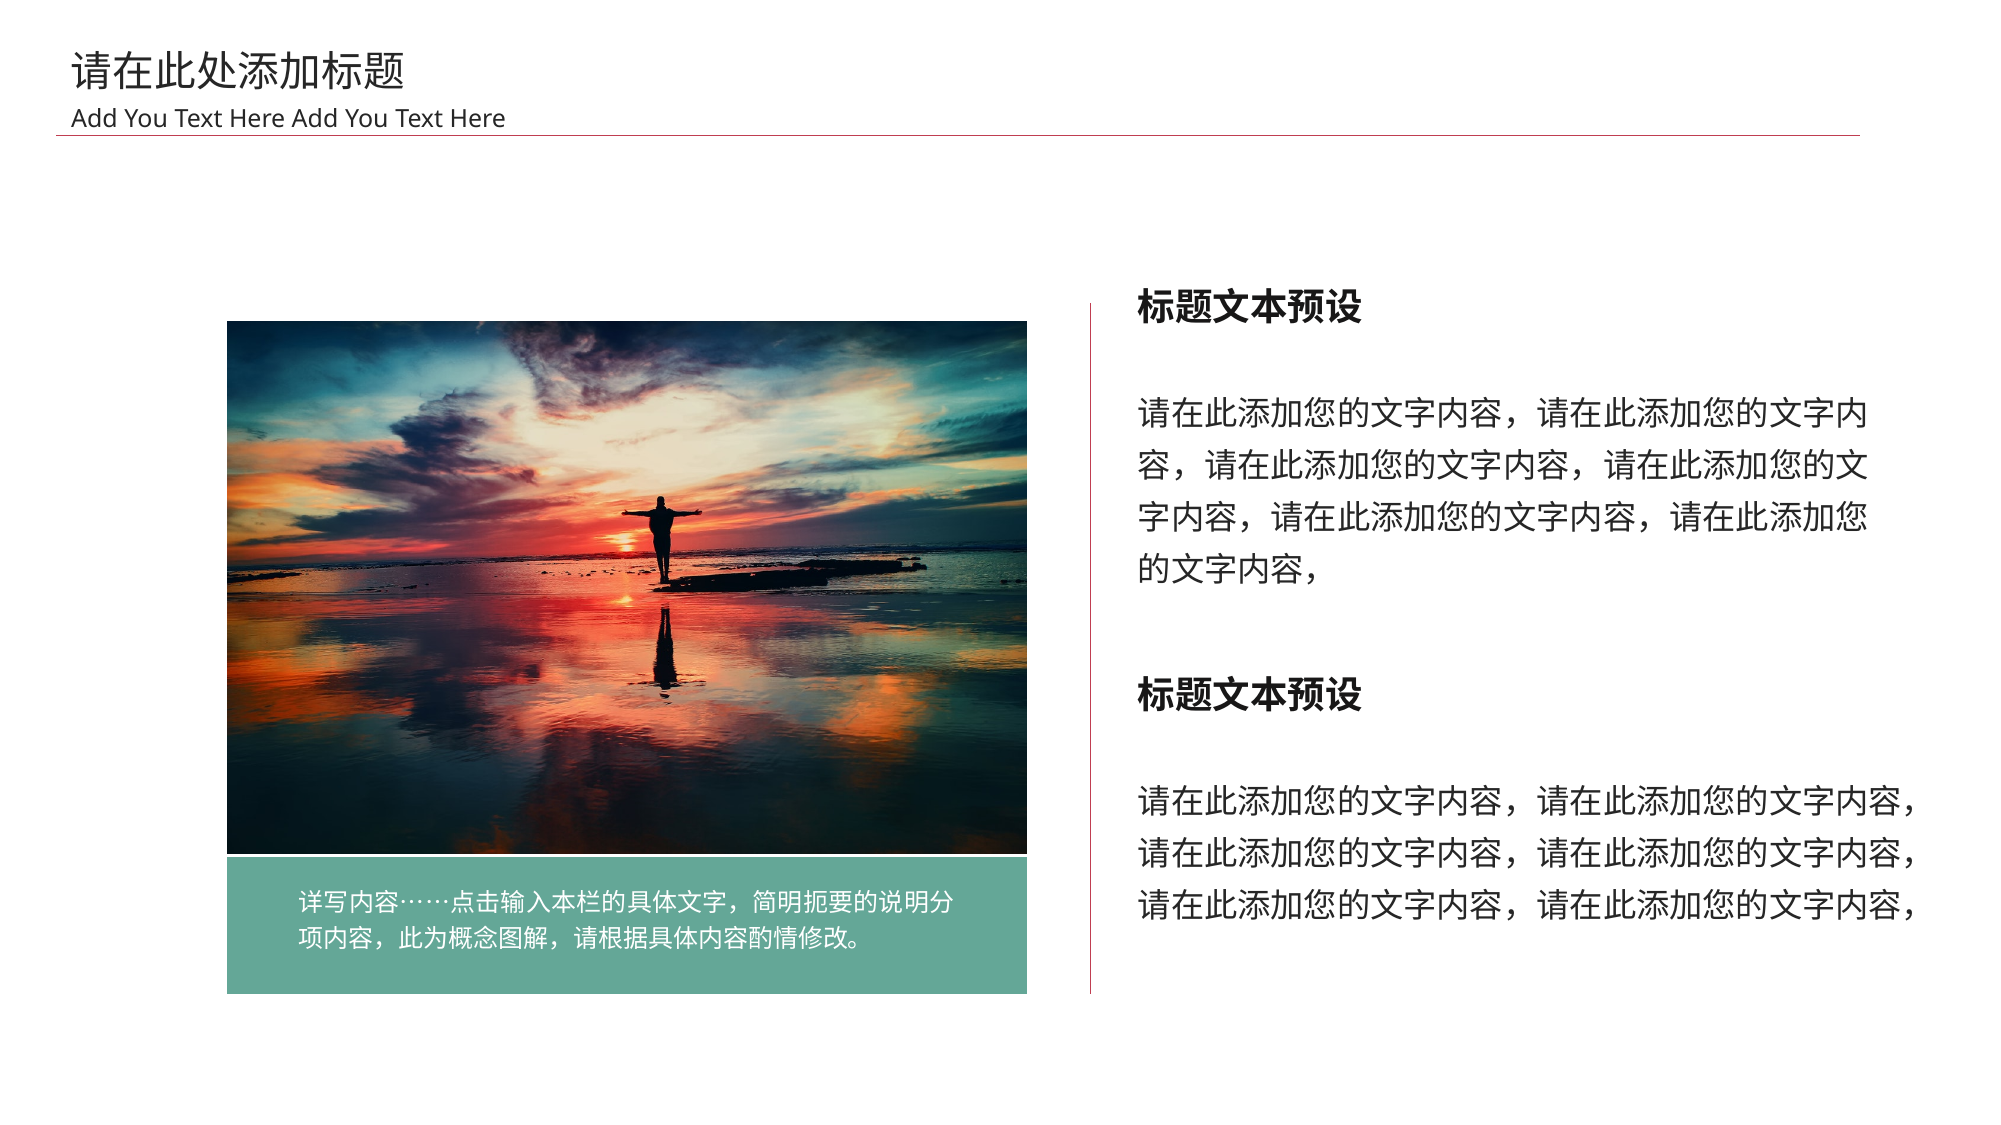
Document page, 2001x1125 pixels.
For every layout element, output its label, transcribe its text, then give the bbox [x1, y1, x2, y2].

text_box Add You Text Here Add You Text Here [56, 86, 558, 135]
text_box Add You Text Here Add You Text Here [56, 136, 558, 141]
text_box 详写内容……点击输入本栏的具体文字，简明扼要的说明分项内容，此为概念图解，请根据具体内容酌情修改。 [283, 873, 971, 973]
text_box [227, 857, 1027, 994]
picture [227, 321, 1027, 854]
text_box 请在此处添加标题 [56, 37, 469, 86]
text_box 标题文本预设 请在此添加您的文字内容，请在此添加您的文字内容，请在此添加您的文字内容，请在此添加您的文字内容，请在此添加您的文字内容，请在此添加您的文字内容， [1122, 275, 1897, 647]
text_box 标题文本预设 请在此添加您的文字内容，请在此添加您的文字内容，请在此添加您的文字内容，请在此添加您的文字内容，请在此添加您的文字内容，请在此添加您的文字内容， [1122, 663, 1918, 1035]
